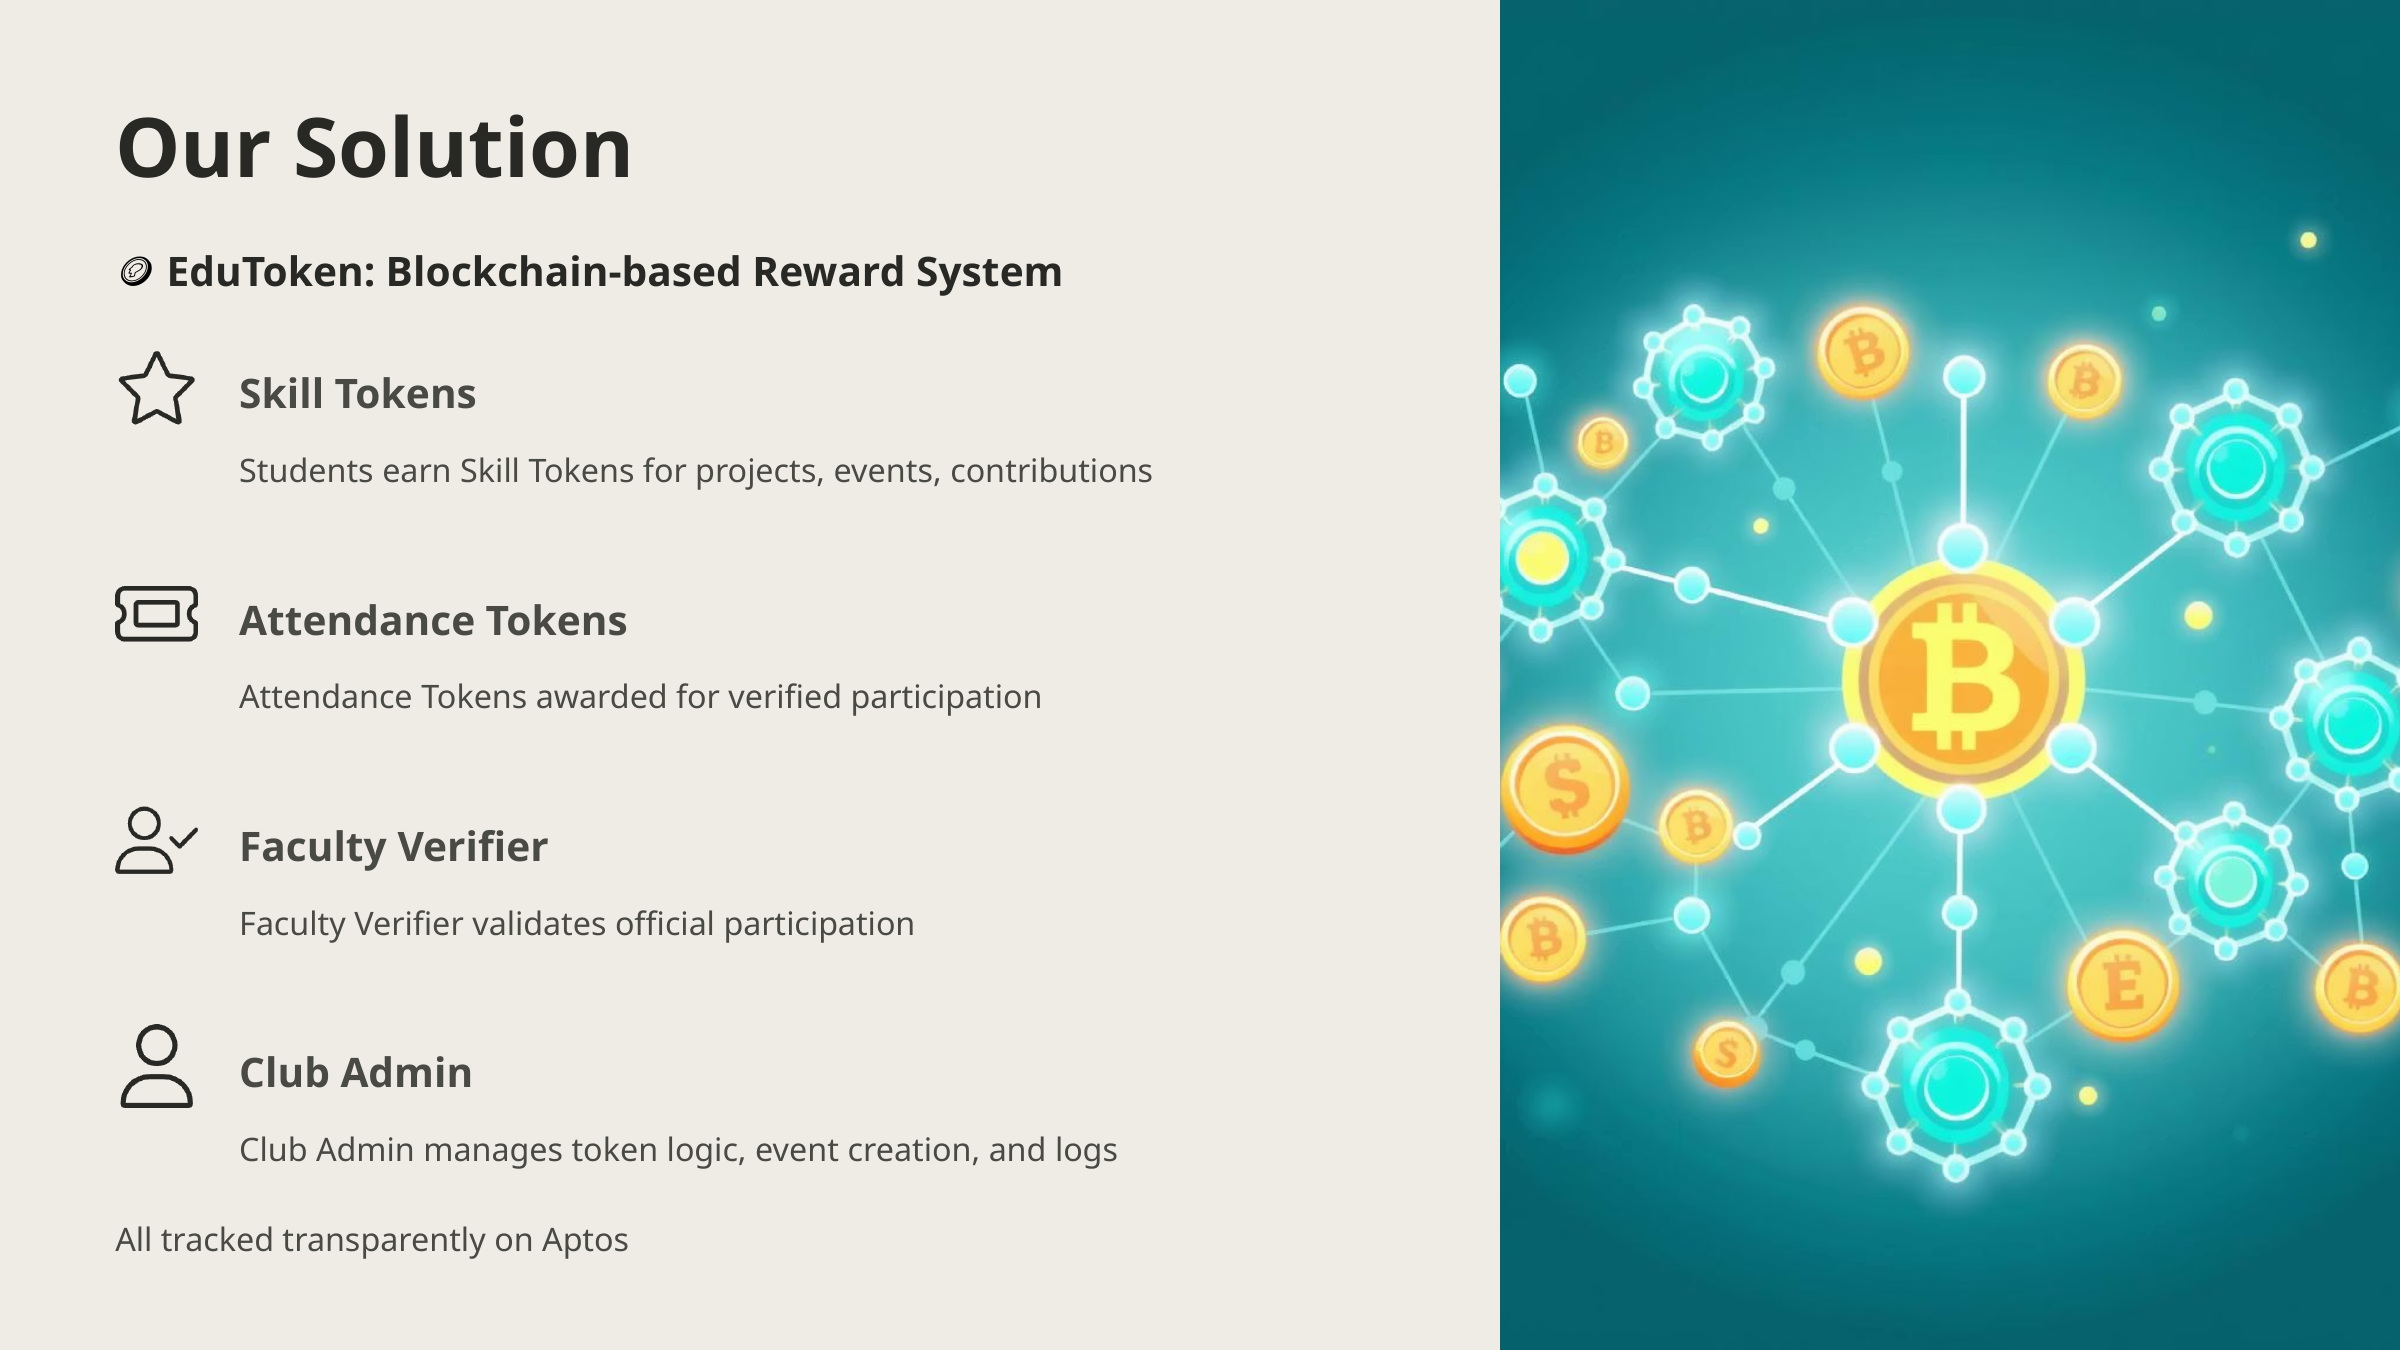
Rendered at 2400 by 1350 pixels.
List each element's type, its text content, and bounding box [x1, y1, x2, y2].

text_box Our Solution [115, 91, 941, 195]
text_box Attendance Tokens [239, 592, 652, 644]
picture [115, 798, 198, 882]
text_box Club Admin manages token logic, event creation, and logs [239, 1115, 1385, 1169]
text_box Skill Tokens [239, 365, 652, 418]
text_box Students earn Skill Tokens for projects, events, contributions [239, 437, 1385, 490]
text_box Club Admin [239, 1044, 652, 1097]
text_box Faculty Verifier validates official participation [239, 889, 1385, 943]
picture [115, 1024, 198, 1108]
picture [1499, 0, 2400, 1350]
text_box Faculty Verifier [239, 818, 652, 870]
picture [115, 346, 198, 429]
text_box Attendance Tokens awarded for verified participation [239, 663, 1385, 717]
text_box All tracked transparently on Aptos [115, 1205, 1385, 1259]
picture [115, 572, 198, 655]
text_box 🪙 EduToken: Blockchain-based Reward System [115, 243, 995, 297]
